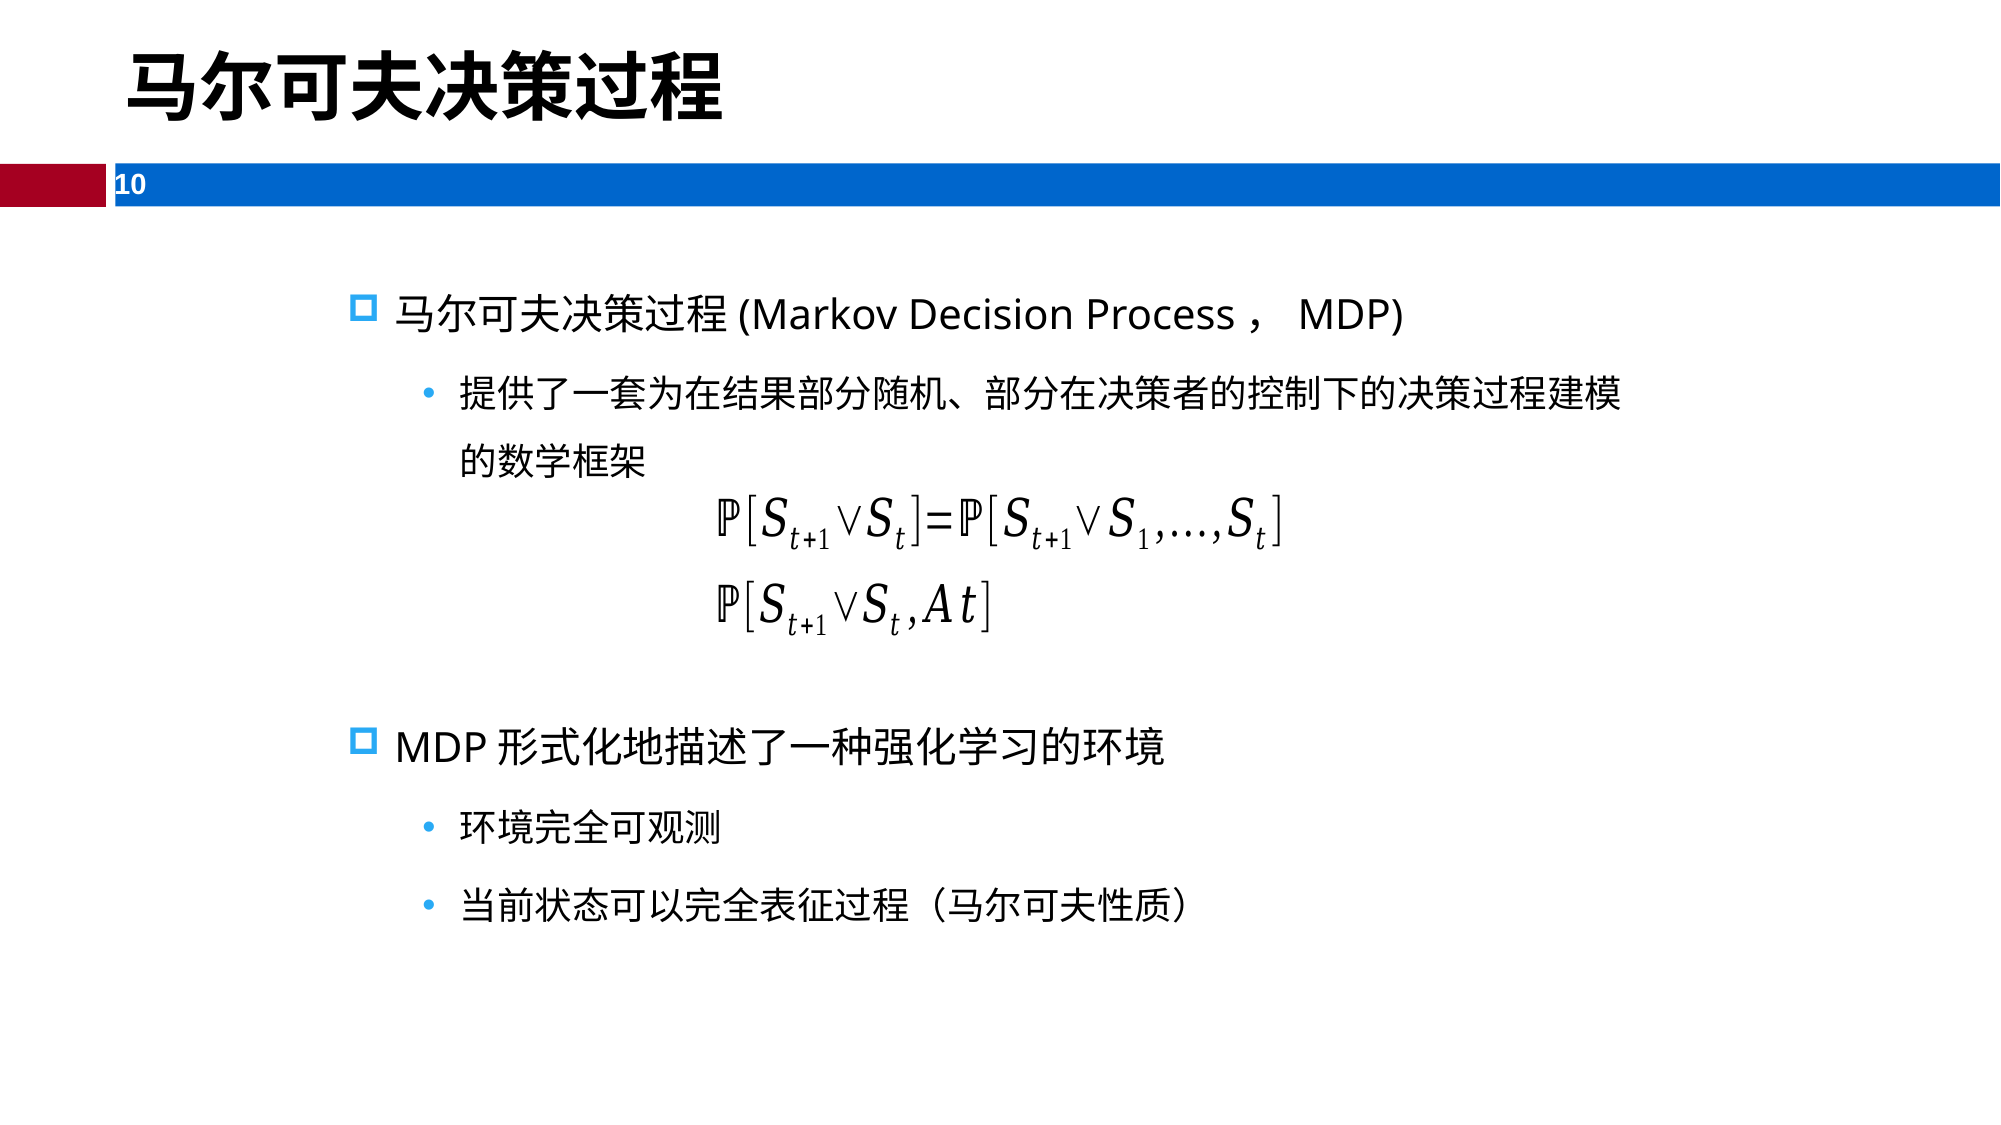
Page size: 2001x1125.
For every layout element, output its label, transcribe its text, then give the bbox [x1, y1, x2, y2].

title 马尔可夫决策过程 [109, 0, 1697, 169]
text_box 马尔可夫决策过程(Markov Decision Process，MDP) 提供了一套为在结果部分随机、部分在决策者的控制下的决策过程建模的数学框架 MDP形式化地描述了一种强化学习的环境 环境完全可观测 当前状态可以完全表征过程（马尔可夫性质） [332, 254, 1668, 1012]
